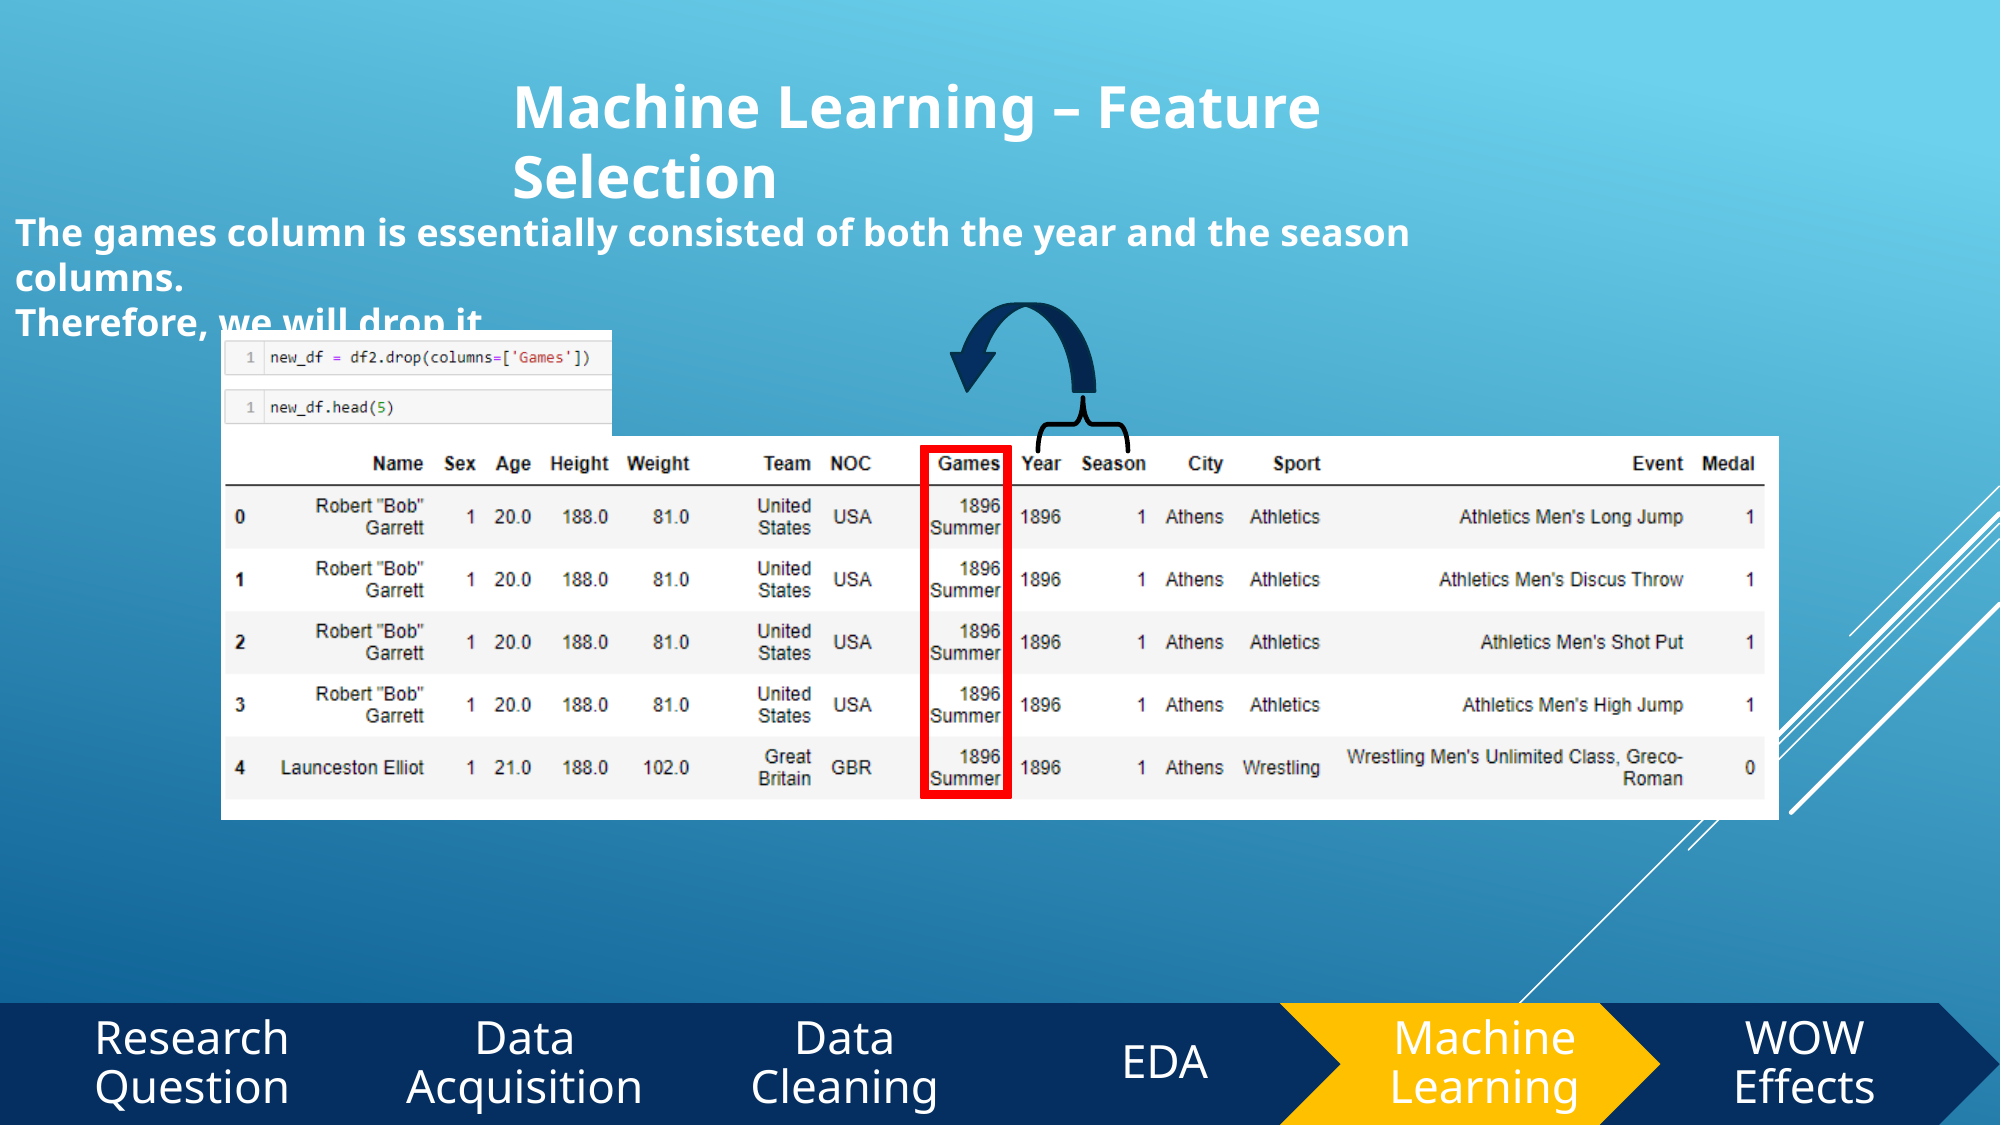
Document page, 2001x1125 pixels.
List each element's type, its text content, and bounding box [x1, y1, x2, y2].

picture [221, 330, 1779, 820]
text_box The games column is essentially consisted of both the year and the season columns. Therefore, we will drop it. [0, 201, 1433, 352]
text_box [949, 302, 1097, 393]
text_box [1037, 395, 1129, 436]
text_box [0, 1002, 2000, 1125]
text_box Machine Learning – Feature Selection [497, 63, 1503, 288]
